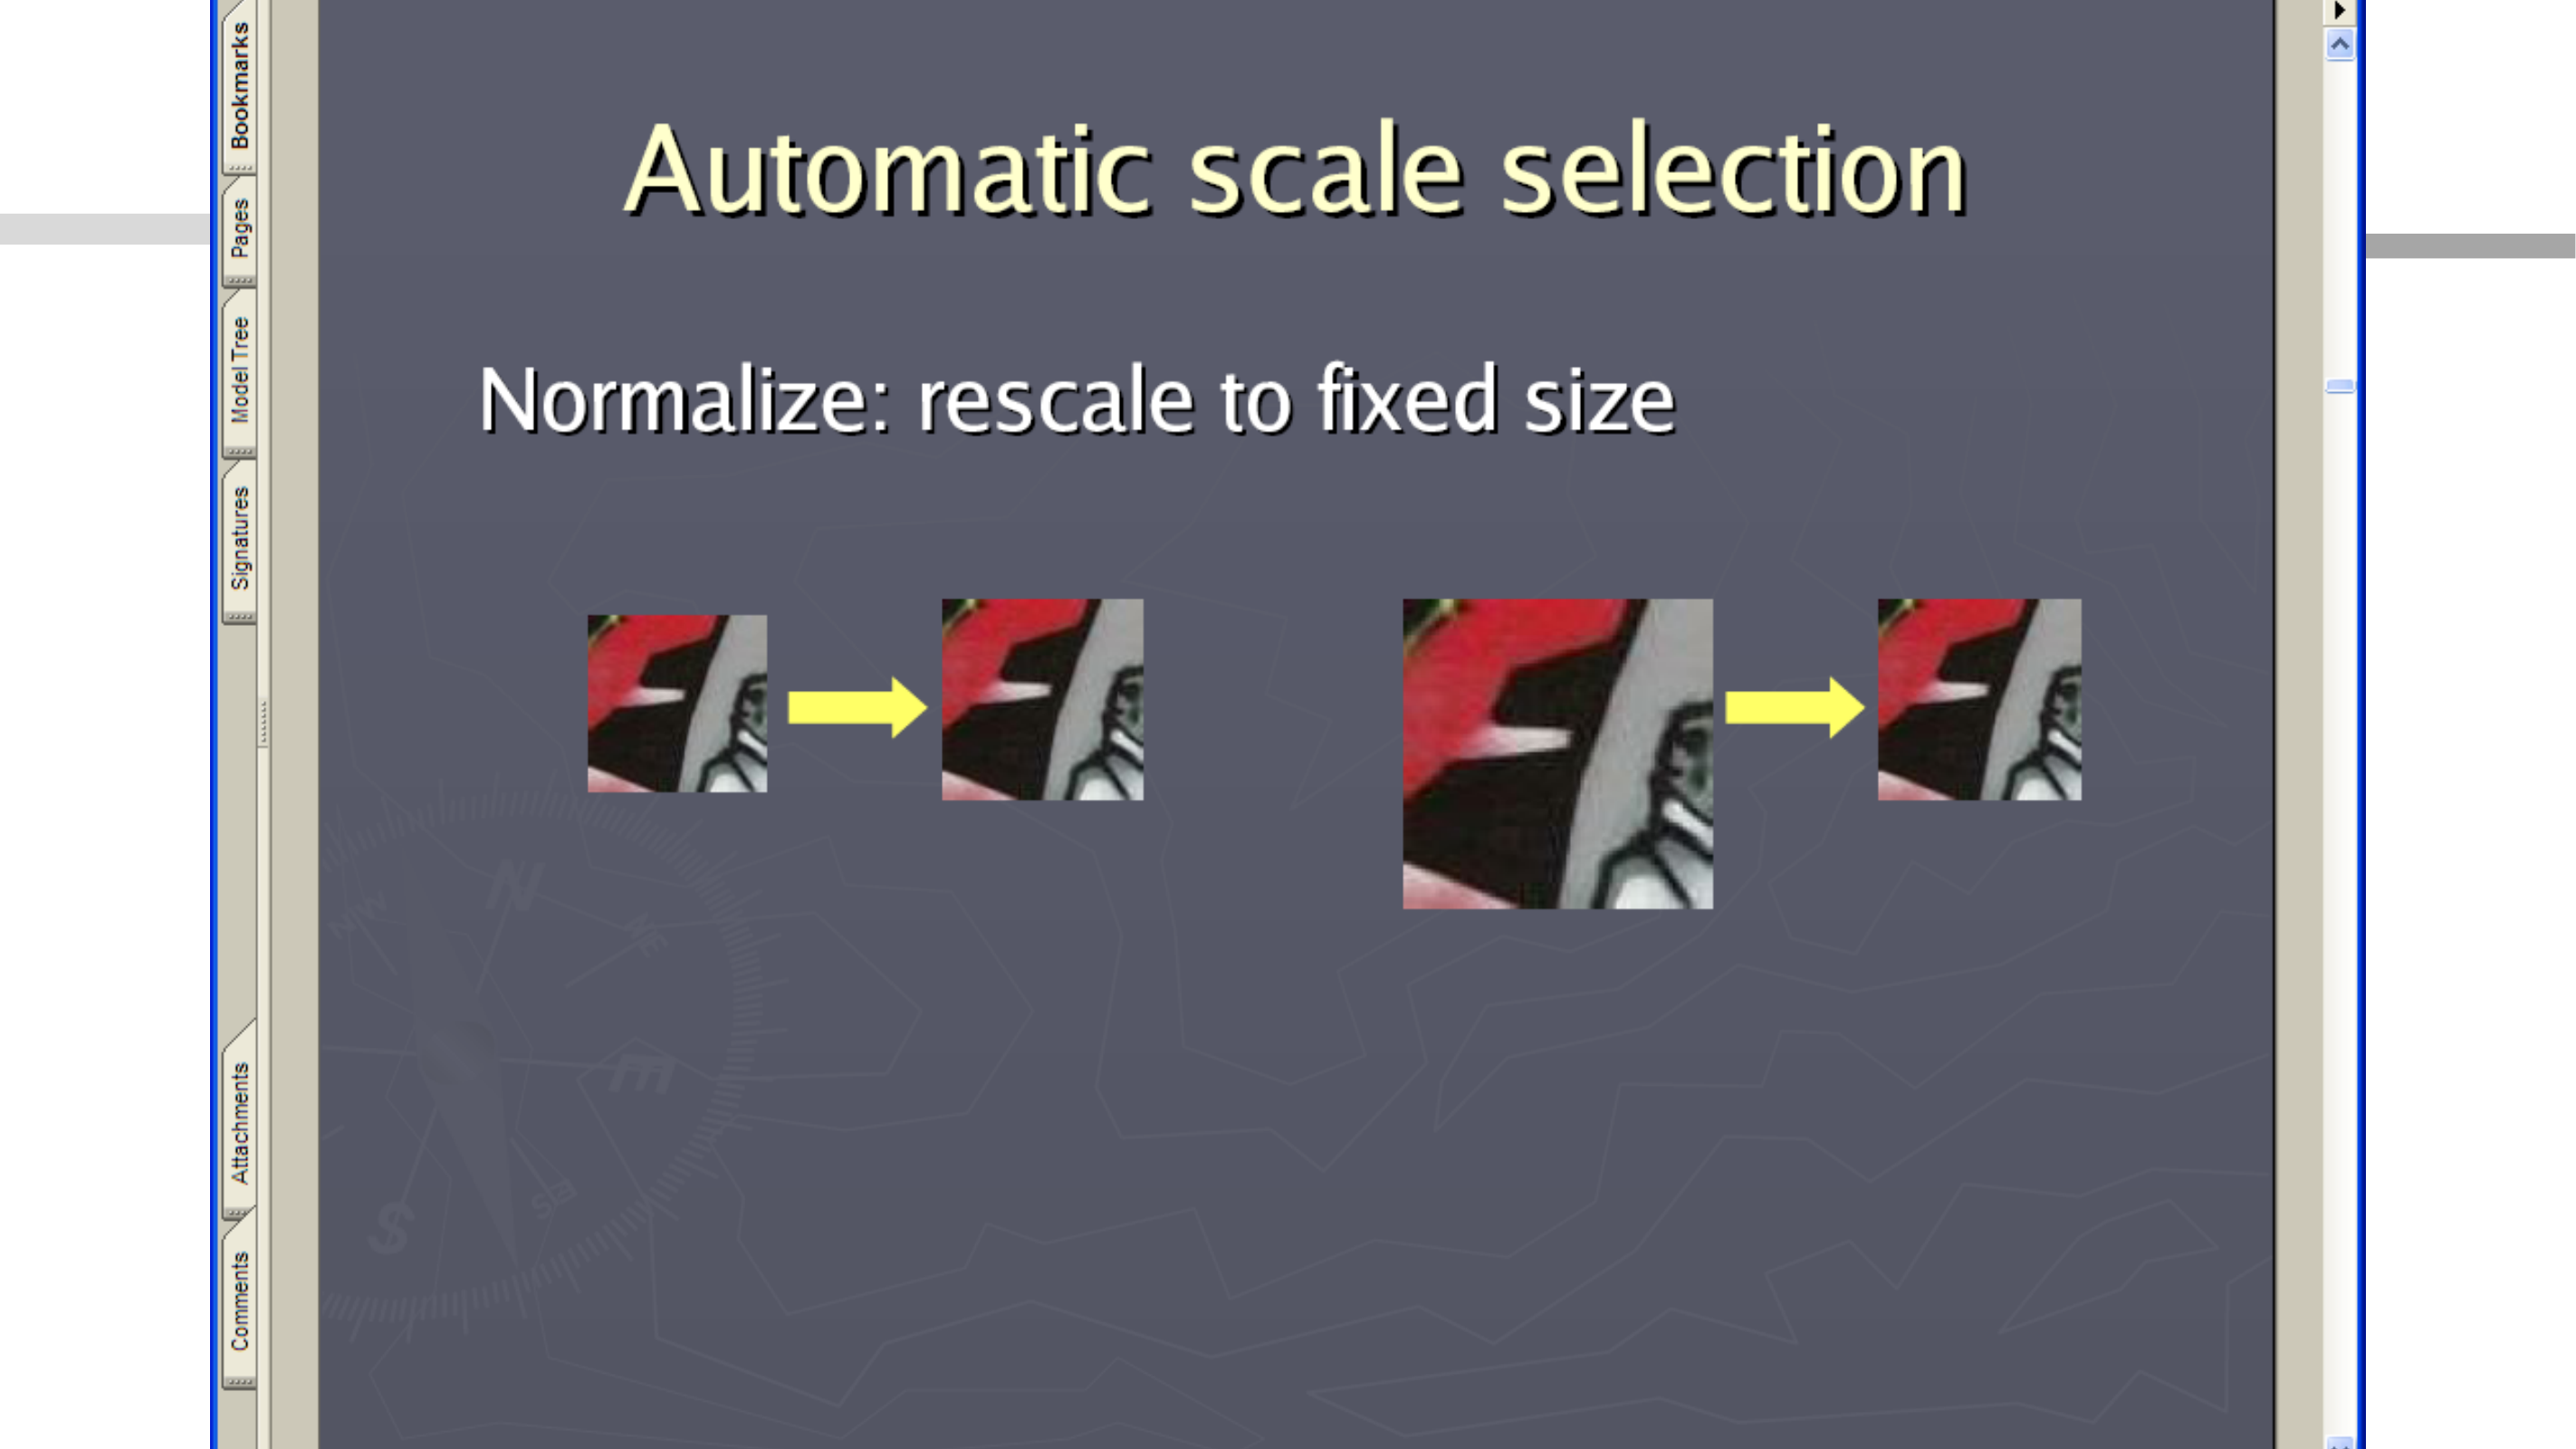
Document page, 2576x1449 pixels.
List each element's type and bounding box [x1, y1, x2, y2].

picture [210, 0, 2366, 1449]
